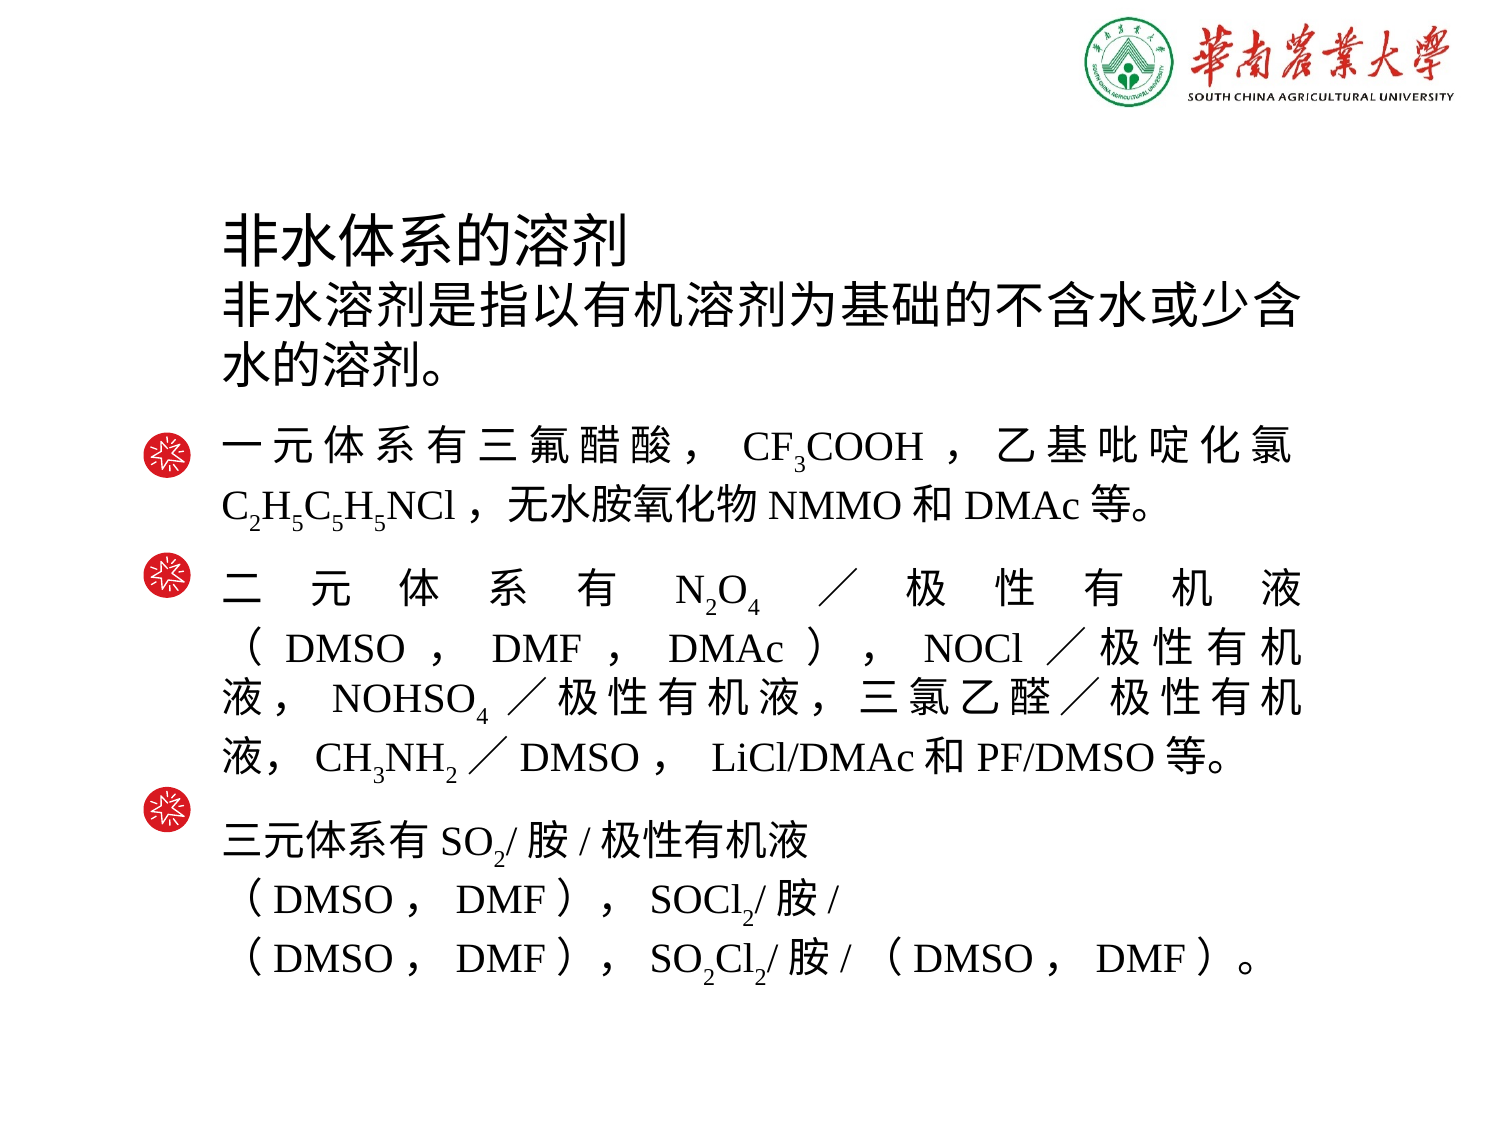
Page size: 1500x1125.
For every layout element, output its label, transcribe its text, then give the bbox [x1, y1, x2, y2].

picture [143, 786, 191, 833]
text_box 非水体系的溶剂 非水溶剂是指以有机溶剂为基础的不含水或少含水的溶剂。 一元体系有三氟醋酸，CF3COOH，乙基吡啶化氯C2H5C5H5NCl，无水胺氧化物NMMO和DMAc等。 二元体系有N2O4／极性有机液（DMSO，DMF，DMAc），NOCl／极性有机液，NOHSO4／极性有机液，三氯乙醛／极性有机液，CH3NH2／DMSO， LiCl/DMAc和PF/DMSO等。 三元体系有SO2/胺/极性有机液（DMSO，DMF），SOCl2/胺/（DMSO，DMF），SO2Cl2/胺/（DMSO，DMF）。 [206, 196, 1317, 998]
picture [1024, 0, 1500, 125]
picture [143, 552, 191, 599]
picture [143, 432, 191, 479]
